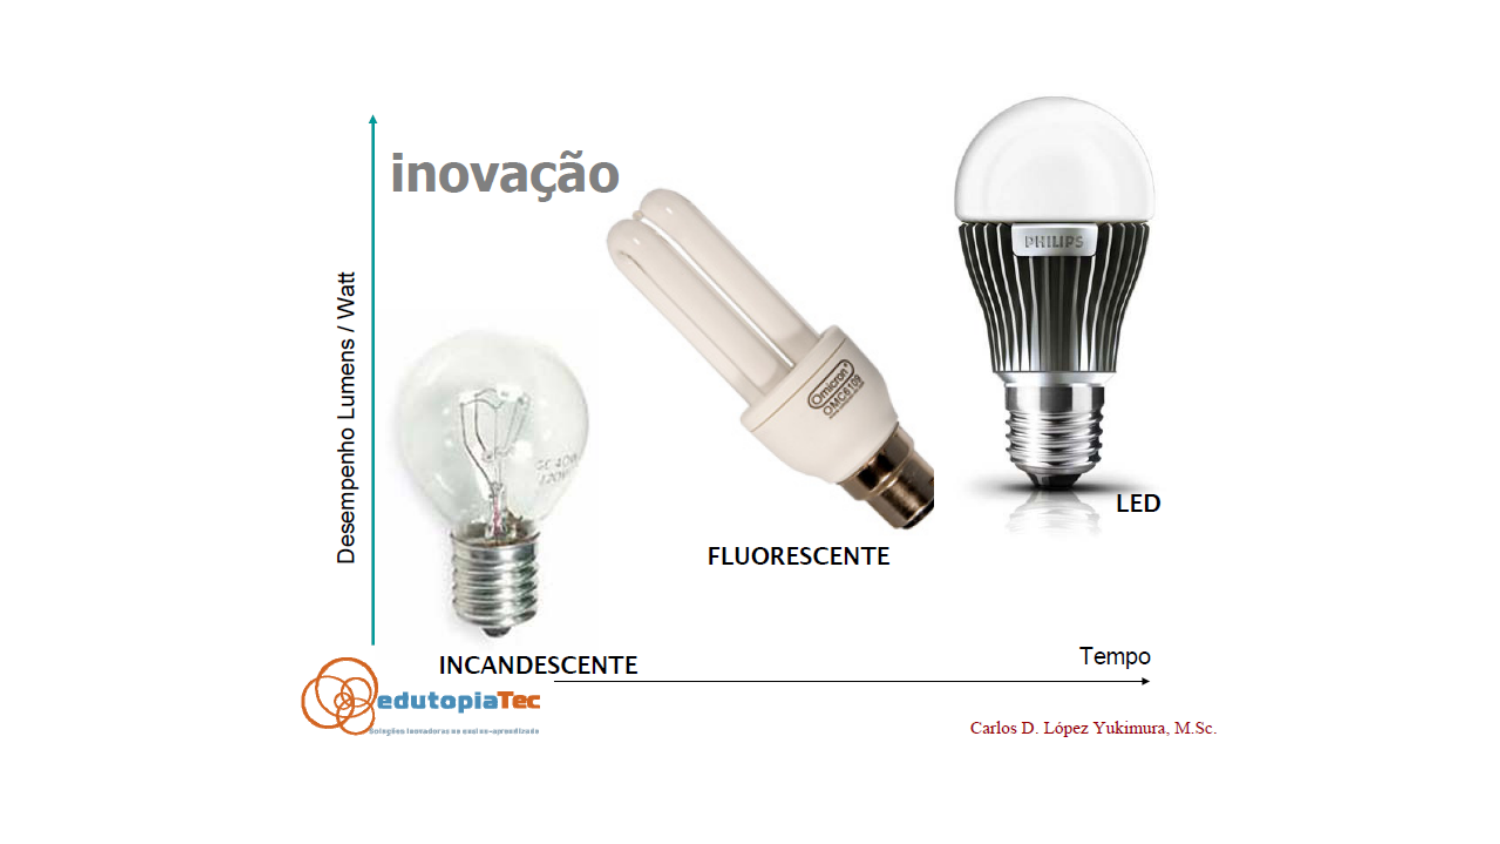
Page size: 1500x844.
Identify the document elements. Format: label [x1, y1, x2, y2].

picture [226, 31, 1273, 756]
